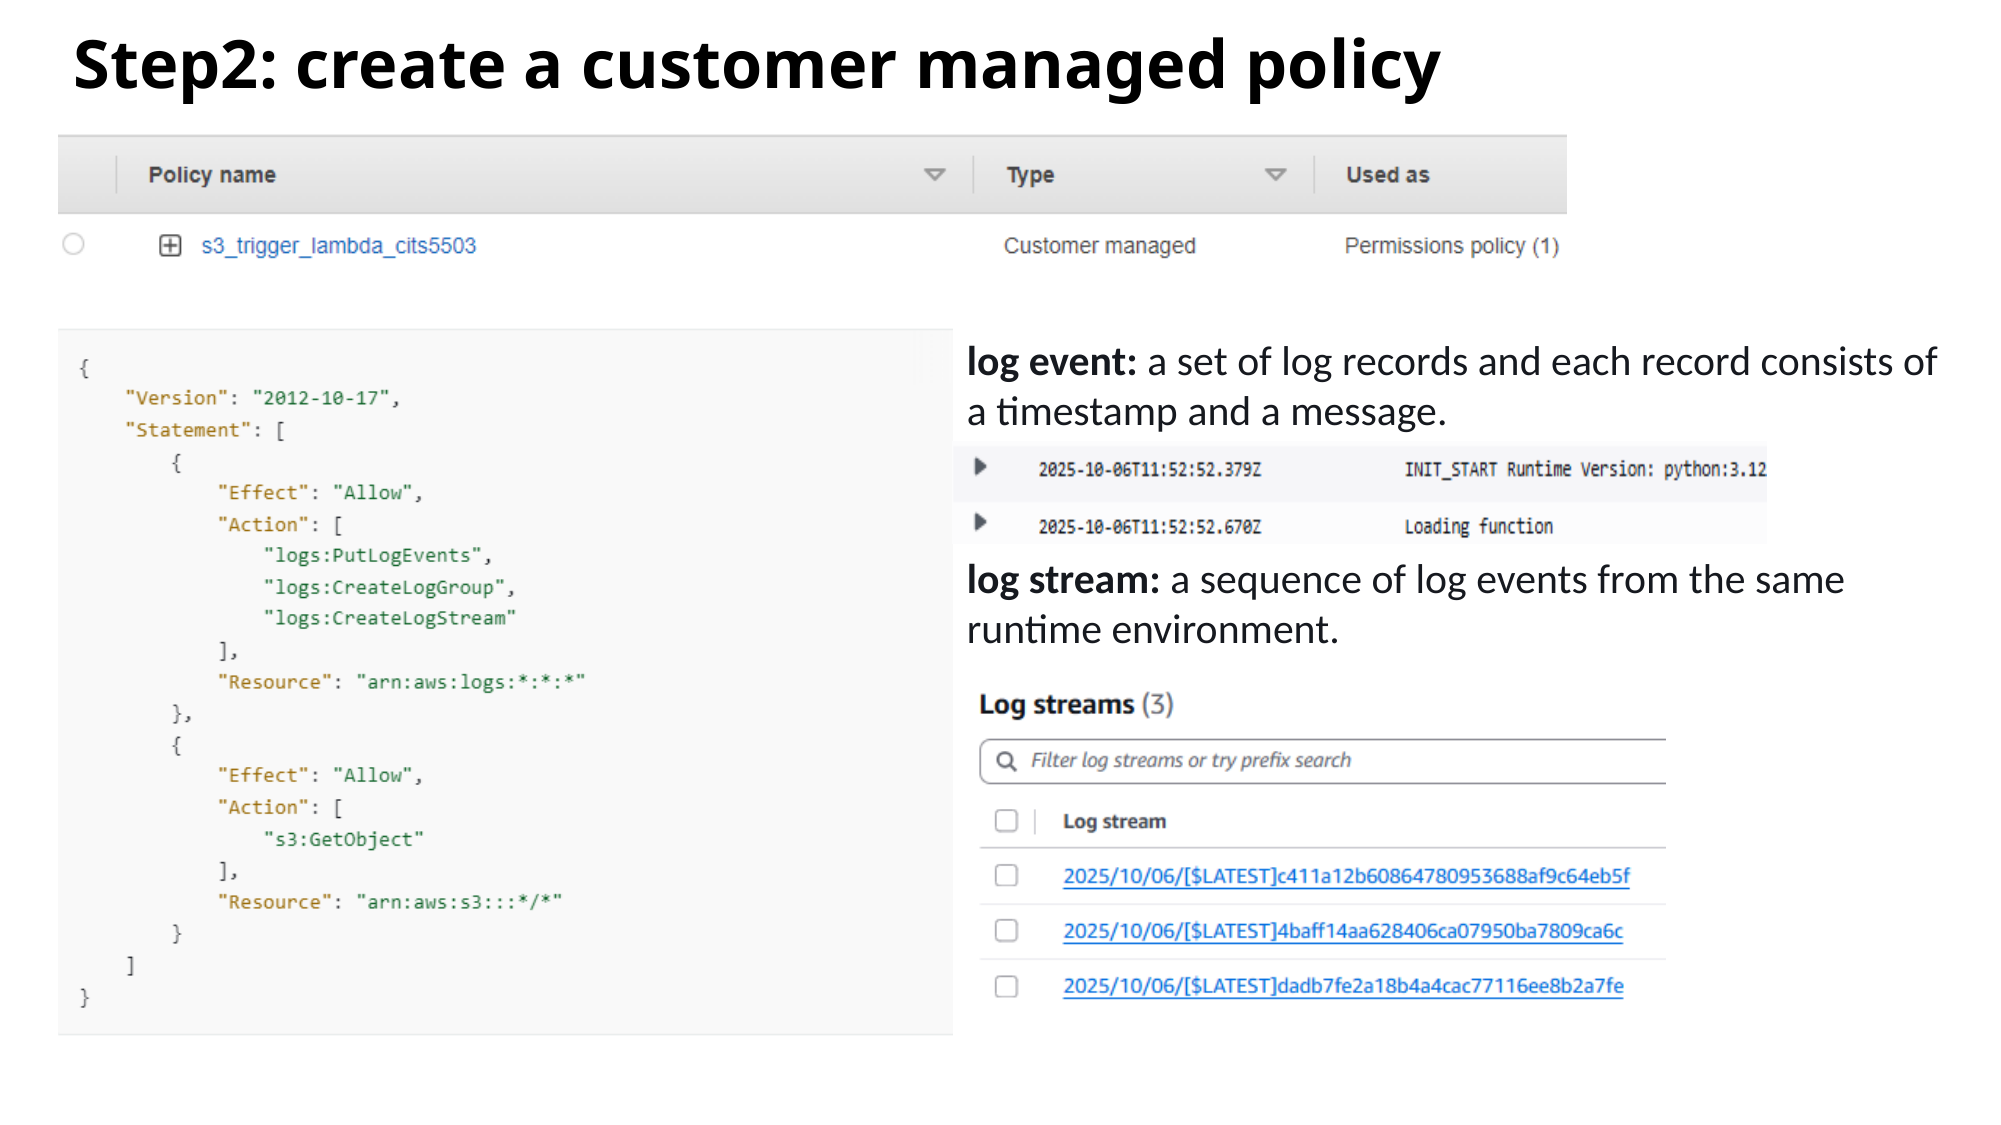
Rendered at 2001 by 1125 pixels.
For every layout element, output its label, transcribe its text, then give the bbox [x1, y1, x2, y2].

picture [58, 326, 1767, 1037]
picture [974, 681, 1666, 1015]
title Step2: create a customer managed policy [58, 0, 1719, 135]
text_box log event: a set of log records and each record consists of a timestamp and a message. [953, 326, 1972, 441]
text_box log stream: a sequence of log events from the same runtime environment. [953, 543, 1972, 659]
picture [58, 134, 1567, 274]
